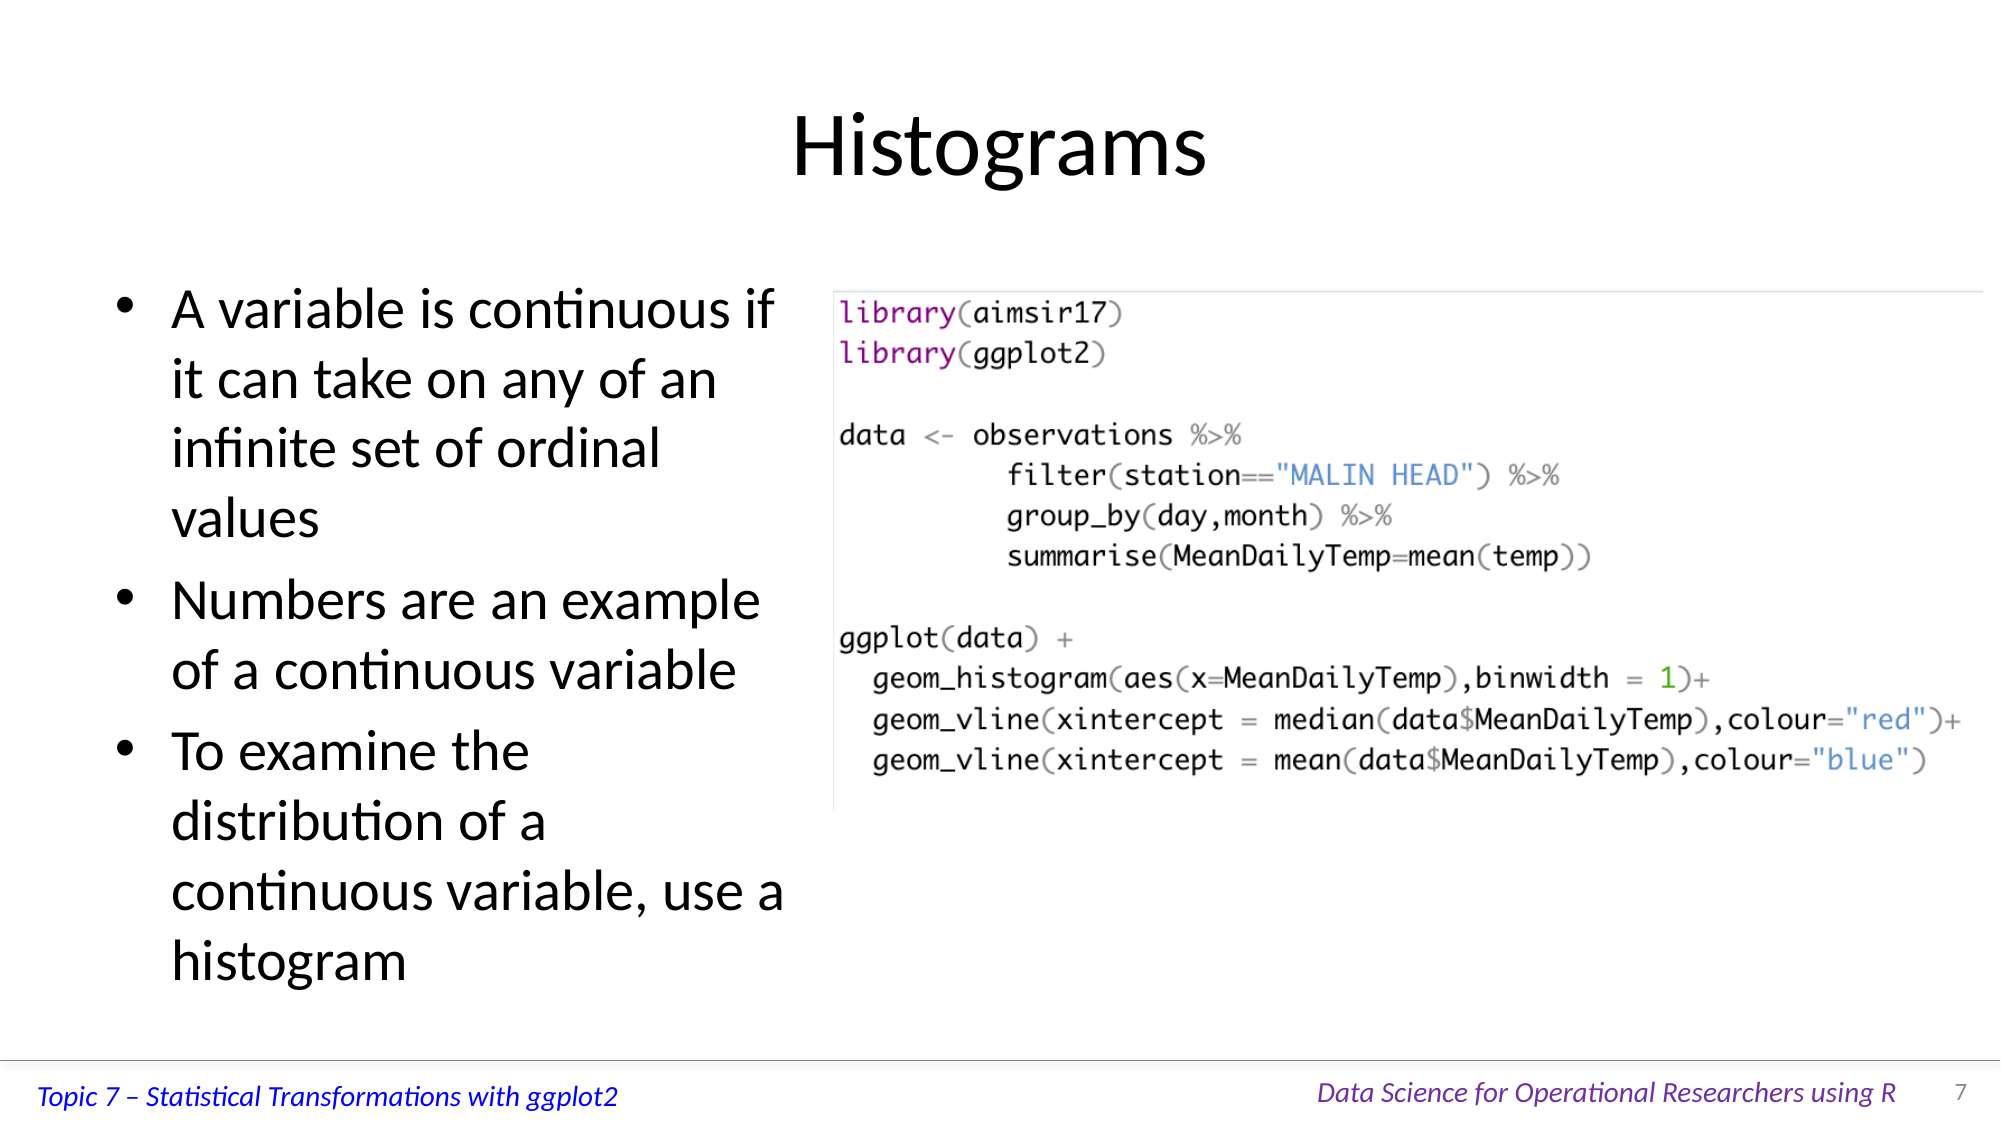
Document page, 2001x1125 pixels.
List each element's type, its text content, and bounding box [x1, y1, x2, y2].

picture [833, 288, 1983, 811]
title Histograms [99, 45, 1900, 233]
list A variable is continuous if it can take on any of an infinite set of ordinal values Numbers are an example of a continuous variable To examine the distribution of a continuous variable, use a histogram [99, 262, 821, 1005]
slide_number 7 [1899, 1060, 1983, 1120]
